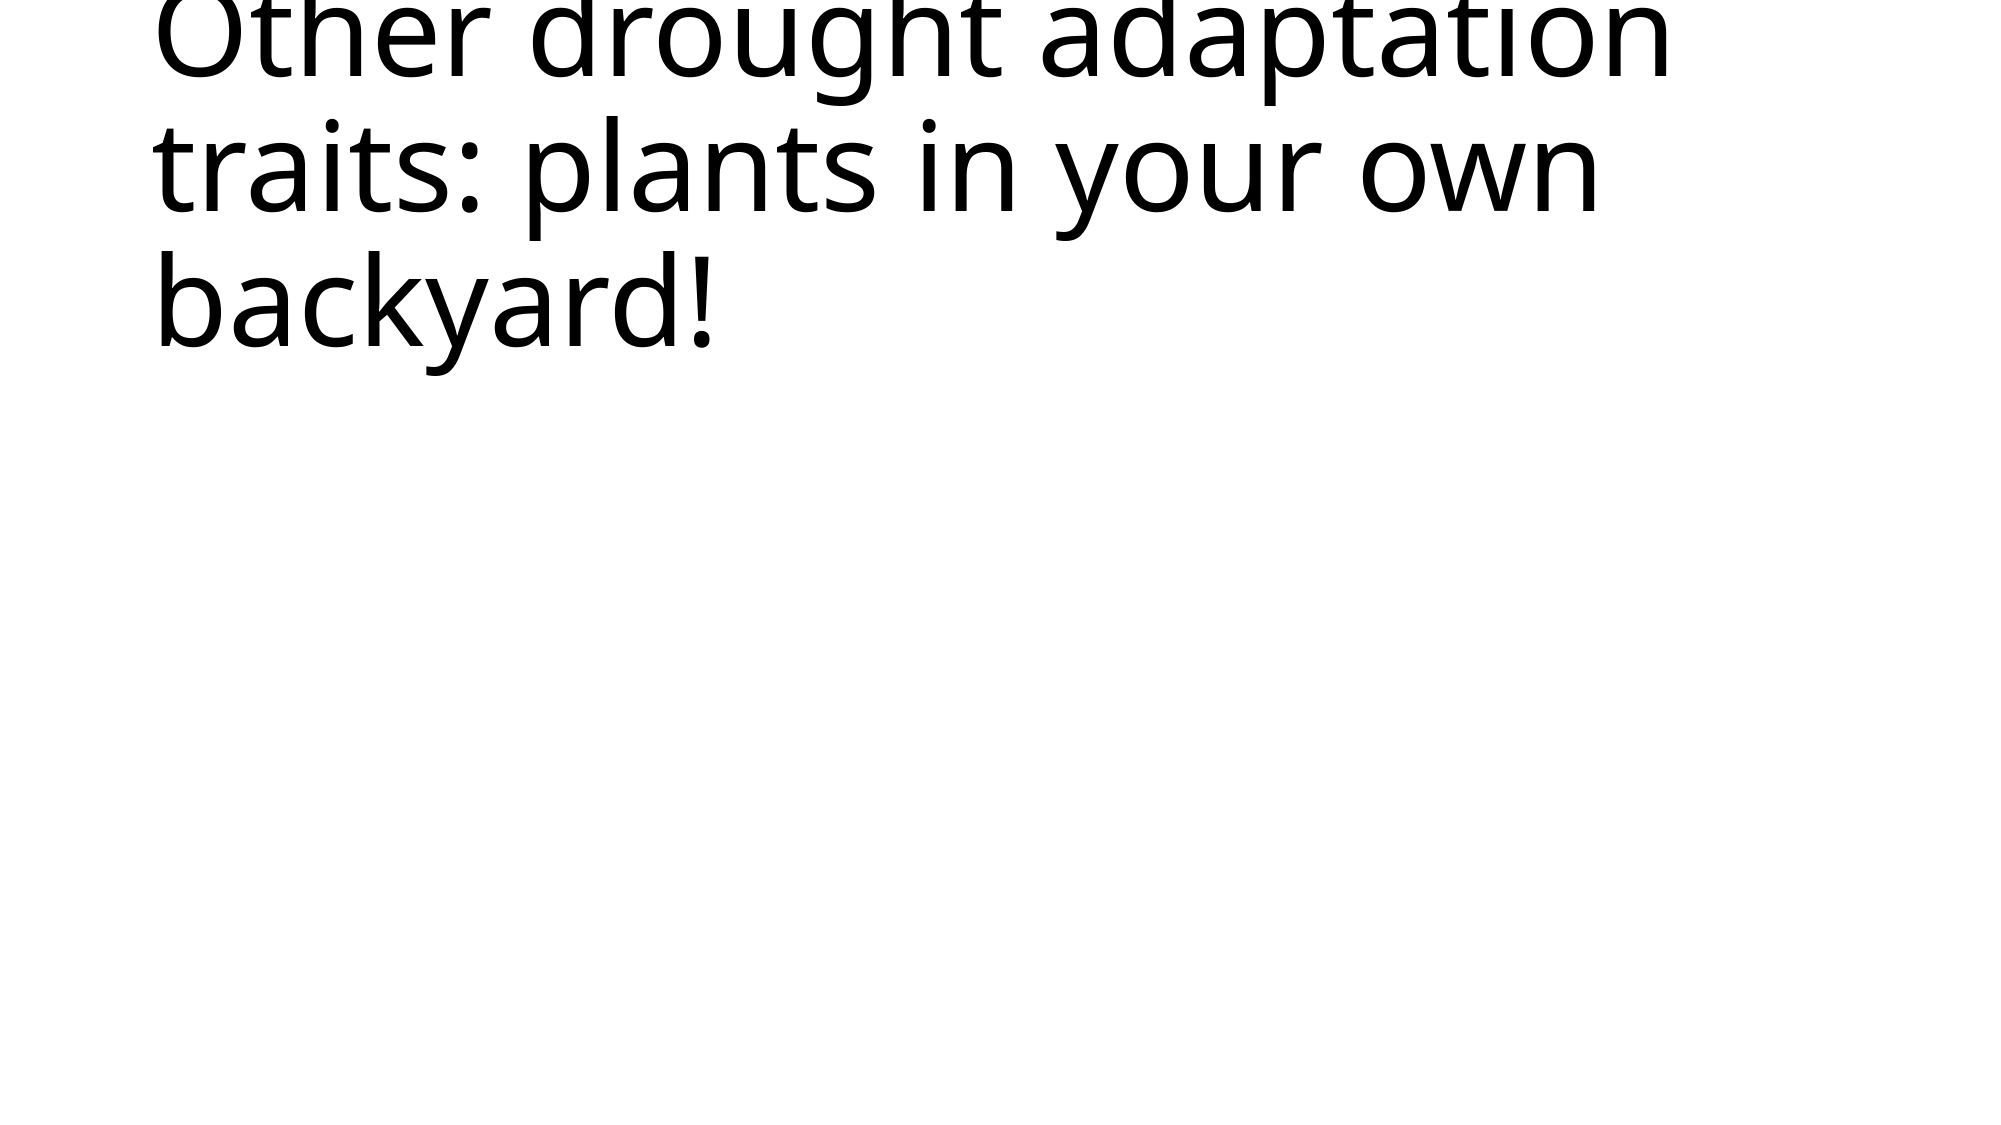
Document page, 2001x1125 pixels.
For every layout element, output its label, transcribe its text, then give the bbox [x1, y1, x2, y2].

title Other drought adaptation traits: plants in your own backyard! [136, 44, 1862, 382]
